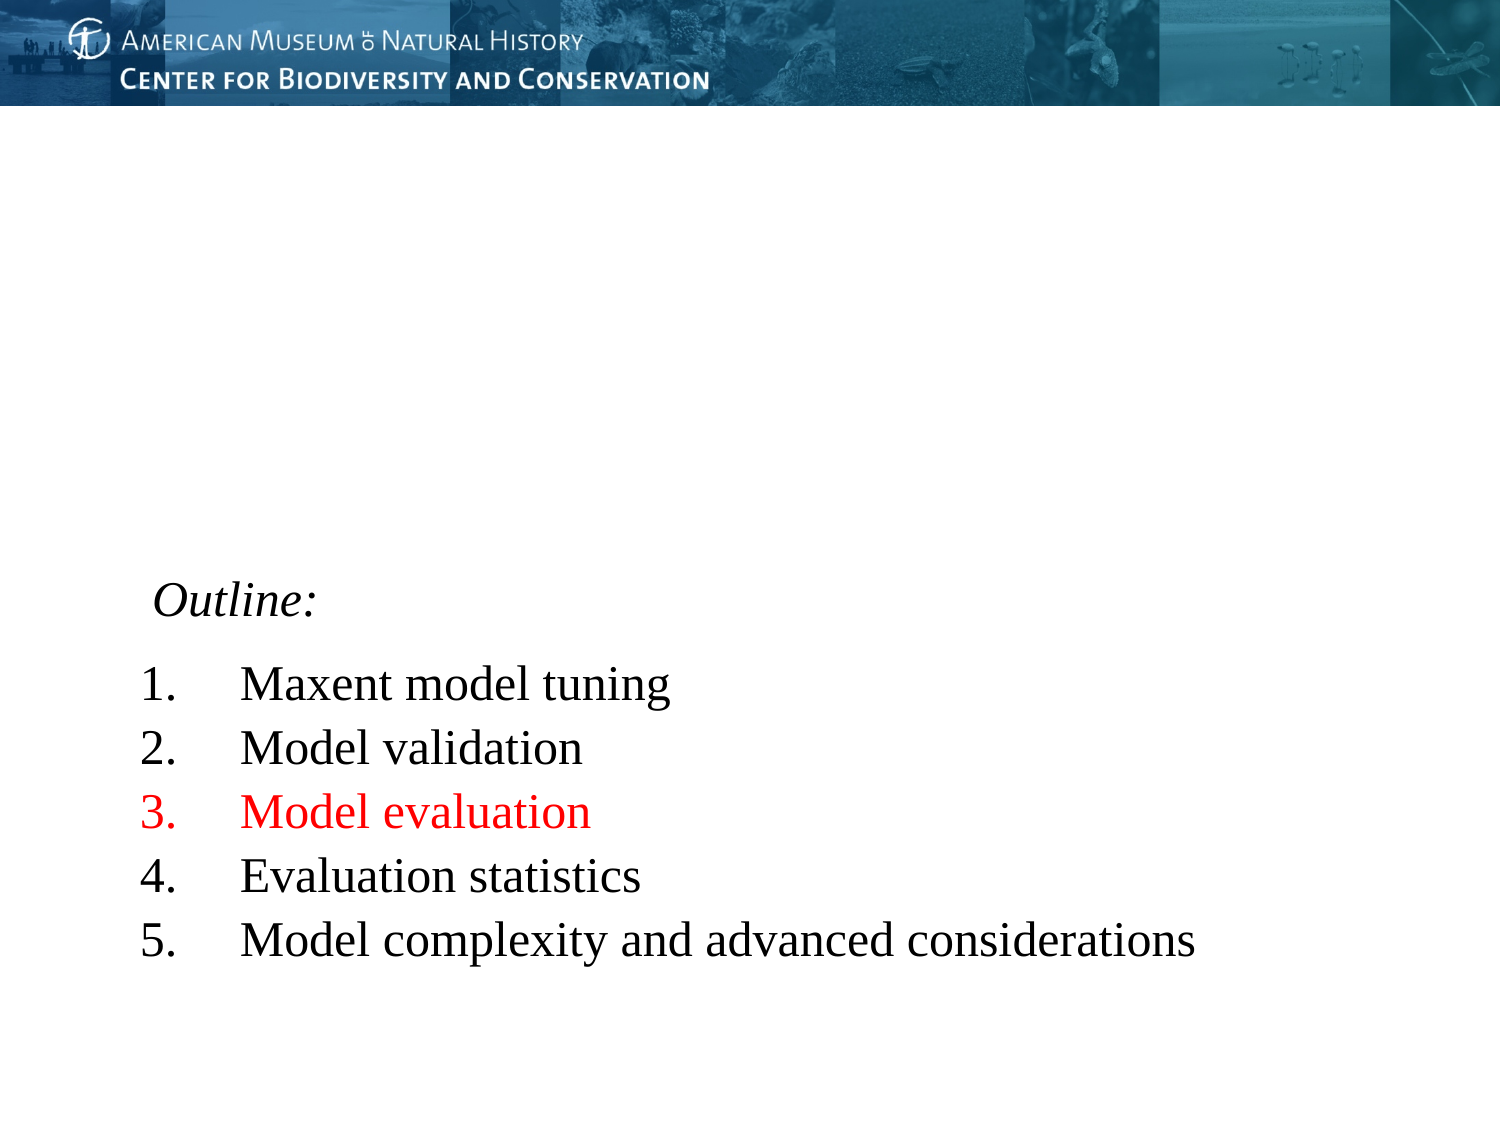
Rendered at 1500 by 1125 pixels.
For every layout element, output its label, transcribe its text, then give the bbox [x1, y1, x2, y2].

text_box Maxent model tuning Model validation Model evaluation Evaluation statistics Model complexity and advanced considerations [124, 649, 1388, 938]
text_box Outline: [137, 575, 350, 632]
picture [0, 0, 1500, 107]
